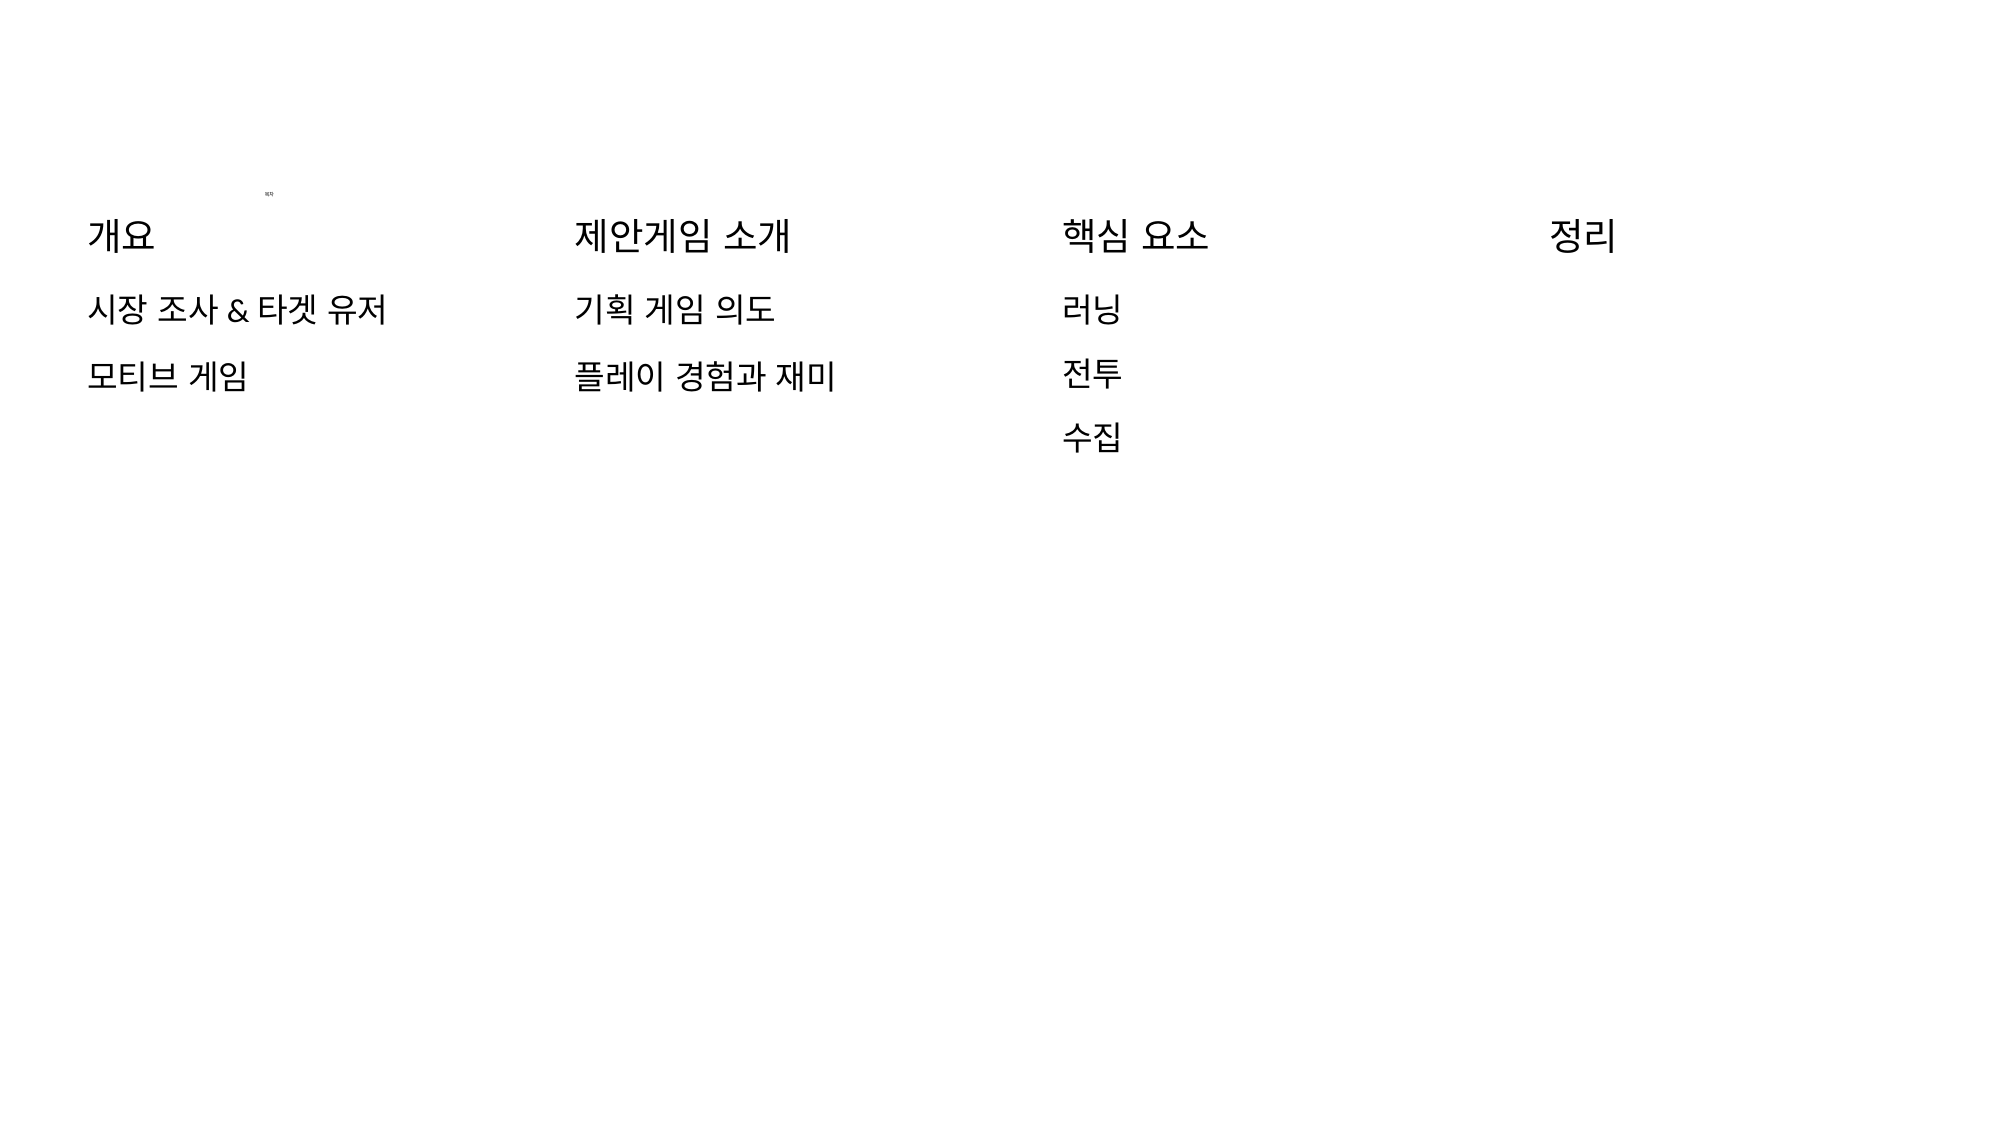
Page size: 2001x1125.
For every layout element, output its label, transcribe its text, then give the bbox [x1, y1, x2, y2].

text_box 기획 게임 의도 [560, 282, 944, 337]
text_box 러닝 [1047, 282, 1431, 337]
text_box 제안게임 소개 [560, 205, 944, 266]
text_box 수집 [1047, 410, 1431, 465]
title 목차 [249, 184, 1750, 206]
text_box 모티브 게임 [72, 349, 456, 404]
text_box 플레이 경험과 재미 [560, 349, 944, 404]
text_box 개요 [72, 205, 456, 266]
text_box 전투 [1047, 346, 1431, 401]
text_box 시장 조사&타겟 유저 [72, 282, 456, 337]
text_box 핵심 요소 [1047, 205, 1431, 266]
text_box 정리 [1534, 205, 1918, 266]
